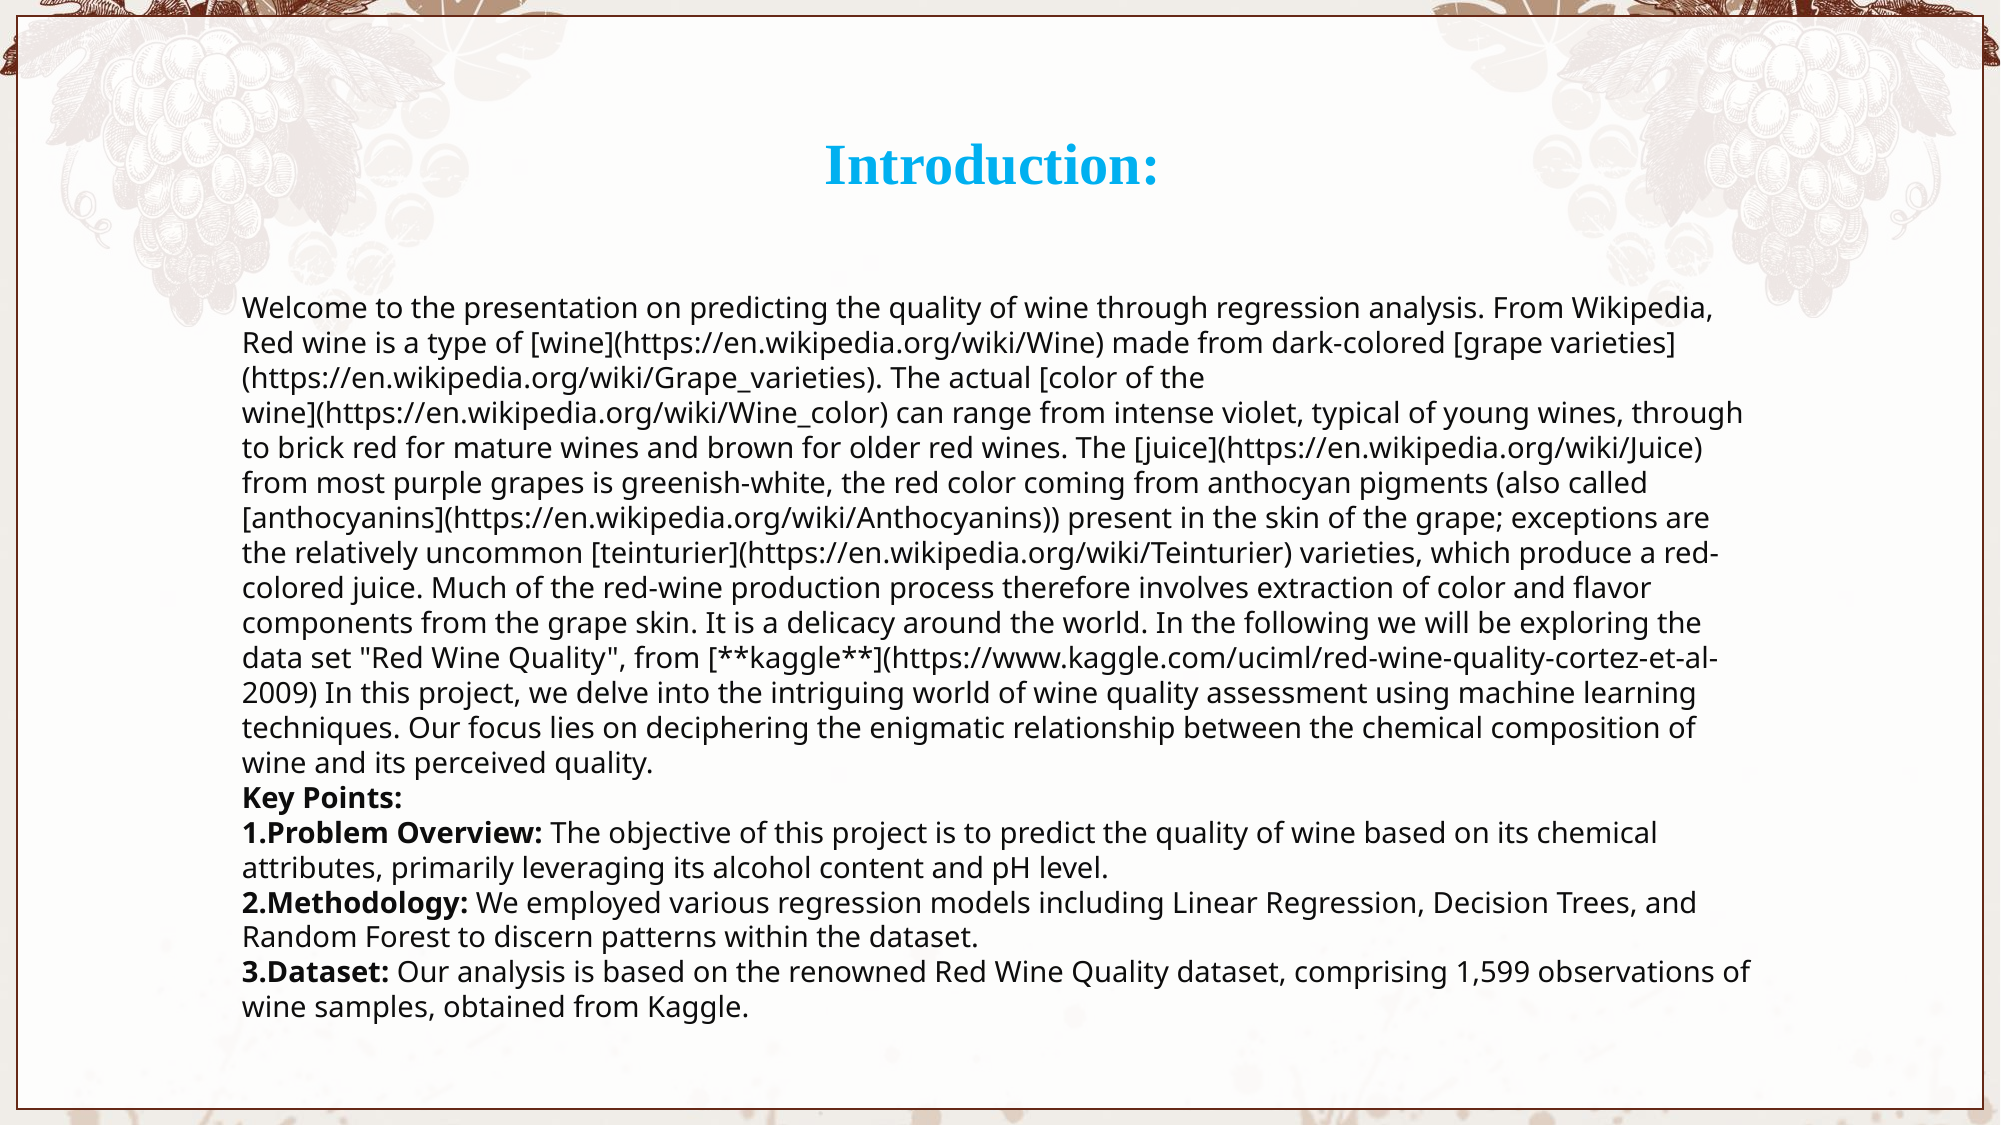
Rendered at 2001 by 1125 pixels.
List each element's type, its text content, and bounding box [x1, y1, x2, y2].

text_box Welcome to the presentation on predicting the quality of wine through regression analysis. From Wikipedia, Red wine is a type of [wine](https://en.wikipedia.org/wiki/Wine) made from dark-colored [grape varieties](https://en.wikipedia.org/wiki/Grape_varieties). The actual [color of the wine](https://en.wikipedia.org/wiki/Wine_color) can range from intense violet, typical of young wines, through to brick red for mature wines and brown for older red wines. The [juice](https://en.wikipedia.org/wiki/Juice) from most purple grapes is greenish-white, the red color coming from anthocyan pigments (also called [anthocyanins](https://en.wikipedia.org/wiki/Anthocyanins)) present in the skin of the grape; exceptions are the relatively uncommon [teinturier](https://en.wikipedia.org/wiki/Teinturier) varieties, which produce a red-colored juice. Much of the red-wine production process therefore involves extraction of color and flavor components from the grape skin. It is a delicacy around the world. In the following we will be exploring the data set "Red Wine Quality", from [**kaggle**](https://www.kaggle.com/uciml/red-wine-quality-cortez-et-al-2009) In this project, we delve into the intriguing world of wine quality assessment using machine learning techniques. Our focus lies on deciphering the enigmatic relationship between the chemical composition of wine and its perceived quality. Key Points: Problem Overview: The objective of this project is to predict the quality of wine based on its chemical attributes, primarily leveraging its alcohol content and pH level. Methodology: We employed various regression models including Linear Regression, Decision Trees, and Random Forest to discern patterns within the dataset. Dataset: Our analysis is based on the renowned Red Wine Quality dataset, comprising 1,599 observations of wine samples, obtained from Kaggle. [227, 282, 1774, 1032]
text_box Introduction: [561, 118, 1440, 204]
picture [0, 0, 2001, 1125]
